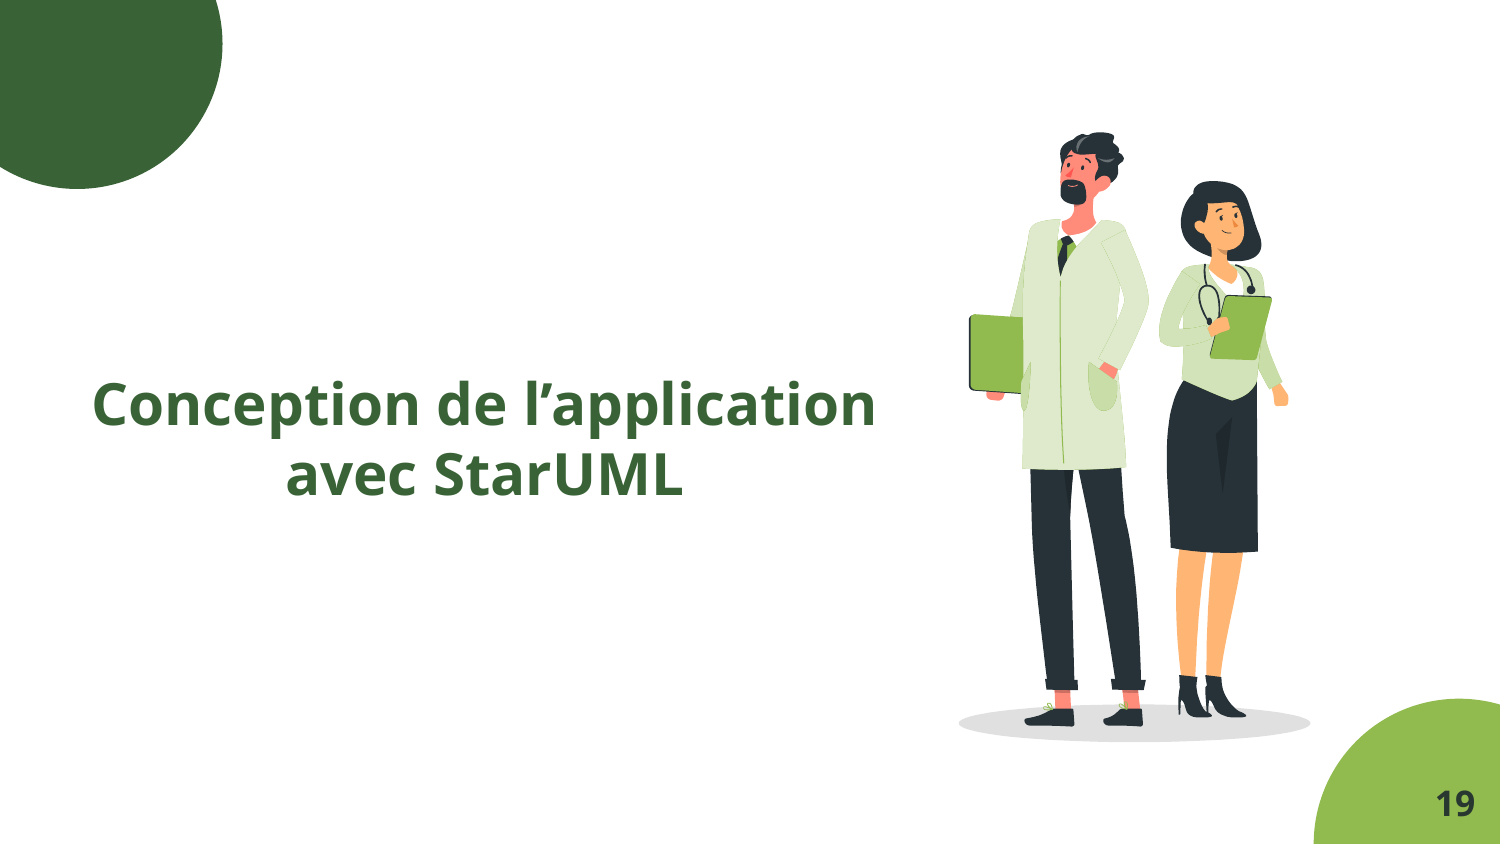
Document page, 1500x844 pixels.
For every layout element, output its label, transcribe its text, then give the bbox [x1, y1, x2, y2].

title Conception de l’application avec StarUML [35, 351, 935, 550]
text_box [958, 132, 1311, 743]
text_box 19 [1419, 766, 1500, 839]
